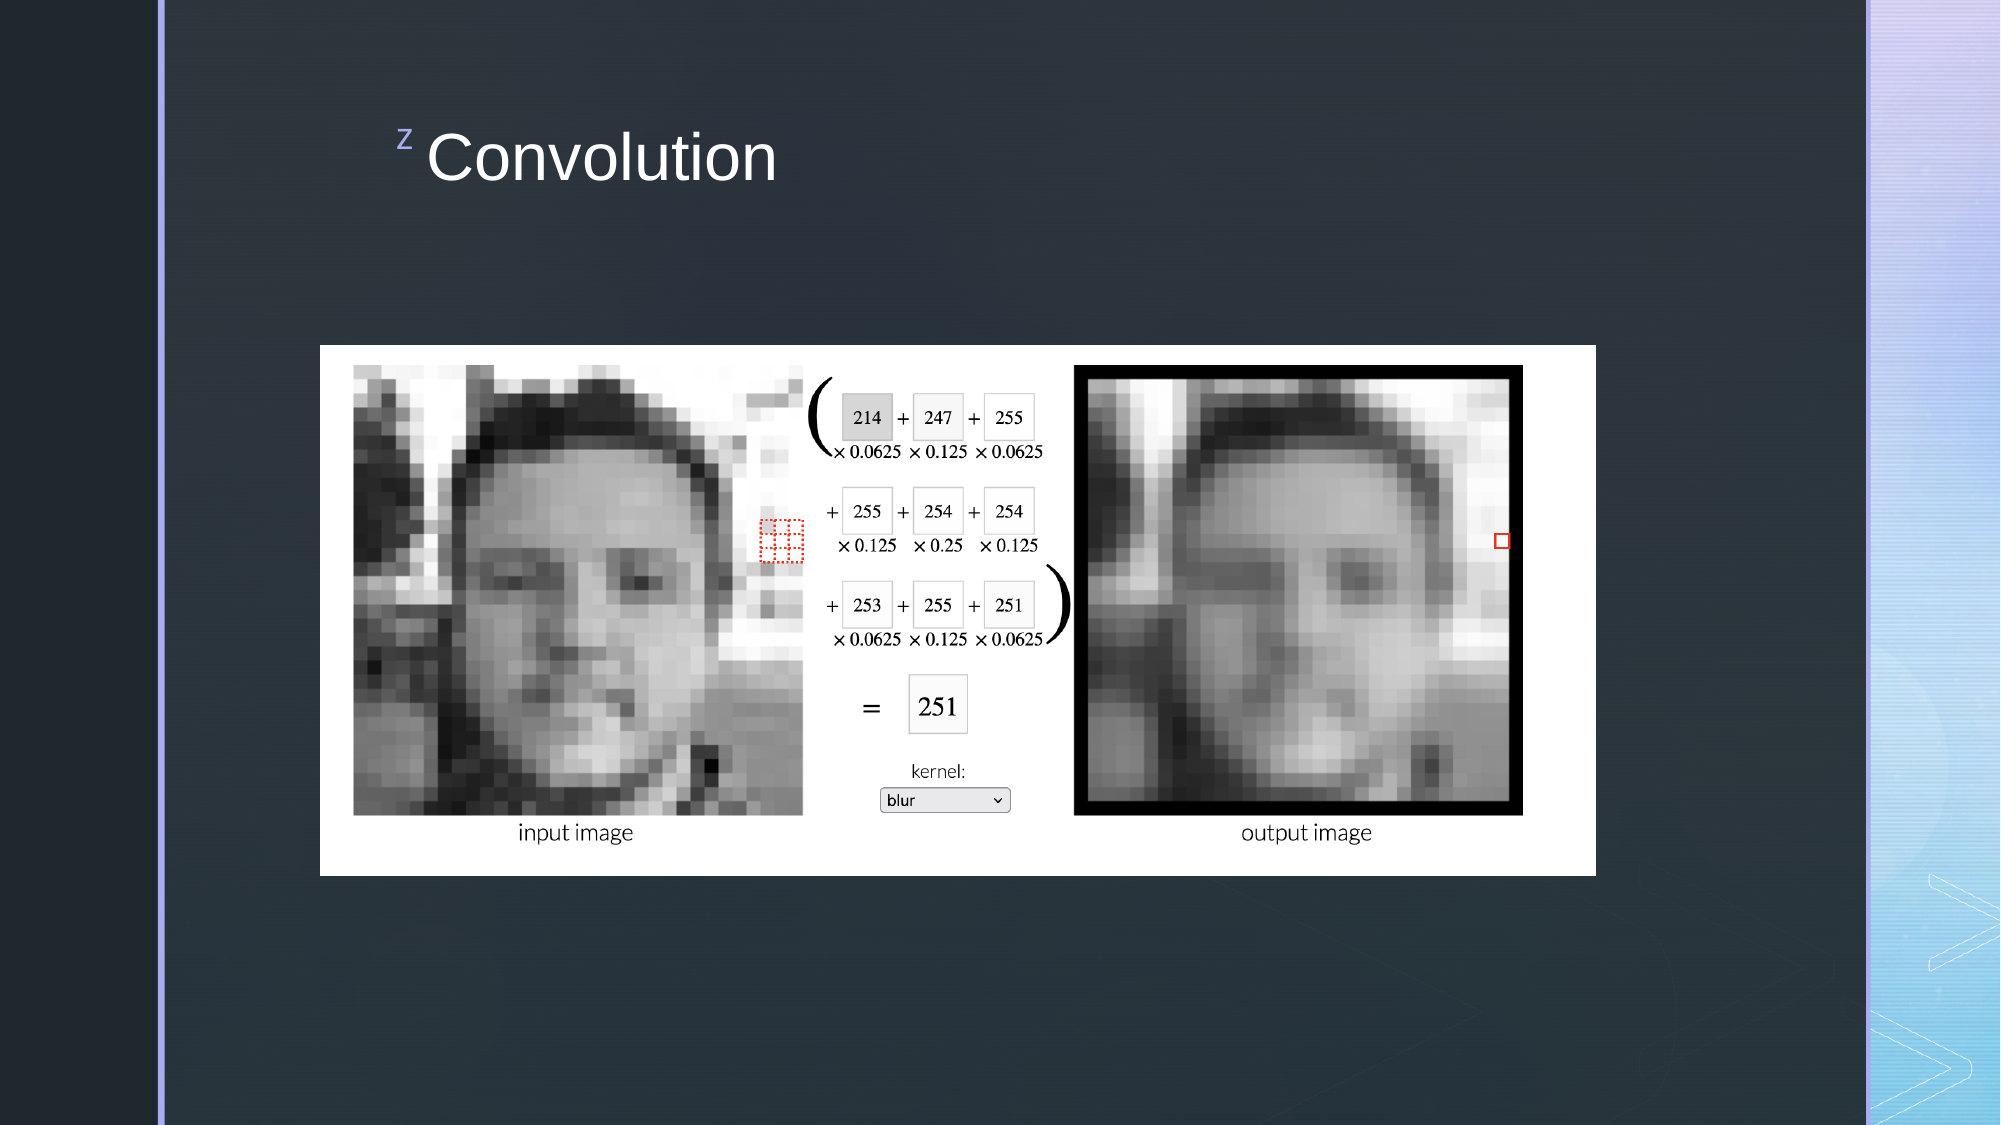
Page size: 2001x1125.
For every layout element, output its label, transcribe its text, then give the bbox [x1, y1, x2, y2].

picture [1871, 0, 2001, 1125]
text_box Convolution [411, 106, 1689, 201]
picture [320, 345, 1596, 876]
